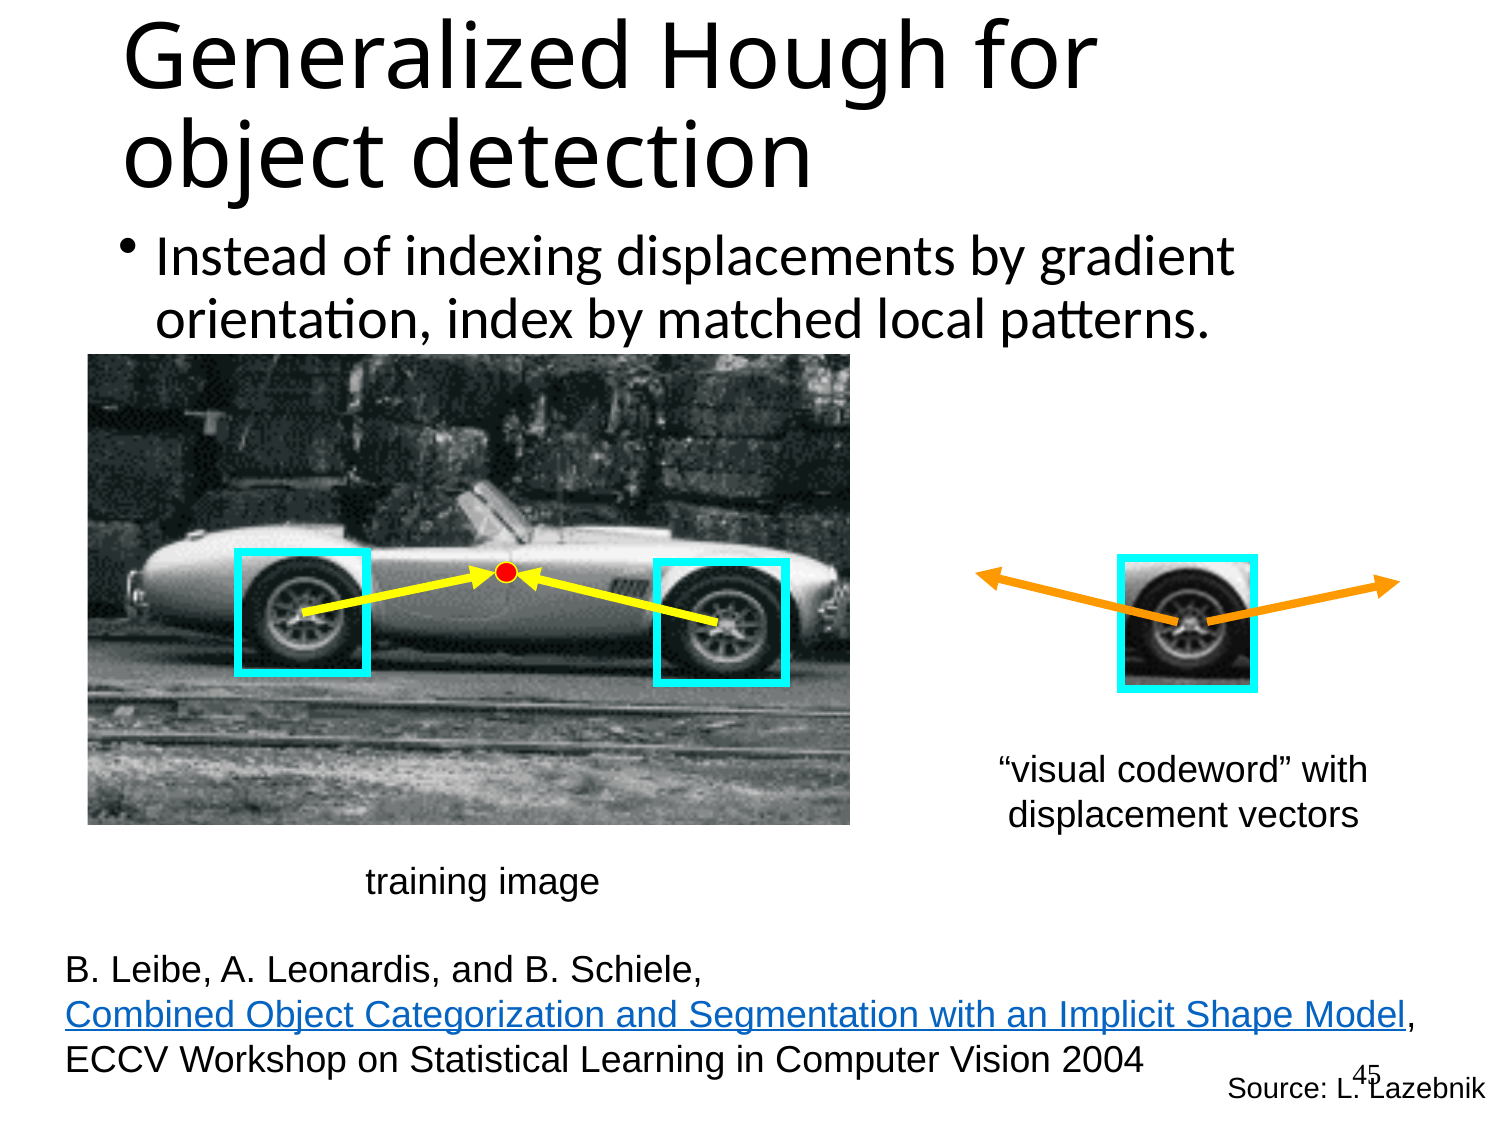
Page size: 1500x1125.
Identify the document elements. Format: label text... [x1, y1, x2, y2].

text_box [87, 354, 850, 911]
slide_number 45 [1059, 1042, 1397, 1103]
list Instead of indexing displacements by gradient orientation, index by matched local patterns. [103, 217, 1397, 937]
title Generalized Hough for object detection [106, 0, 1401, 218]
text_box B. Leibe, A. Leonardis, and B. Schiele, Combined Object Categorization and Segmentation with an Implicit Shape Model, ECCV Workshop on Statistical Learning in Computer Vision 2004 [49, 937, 1463, 1088]
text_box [974, 562, 1401, 844]
text_box Source: L. Lazebnik [1212, 1062, 1500, 1113]
